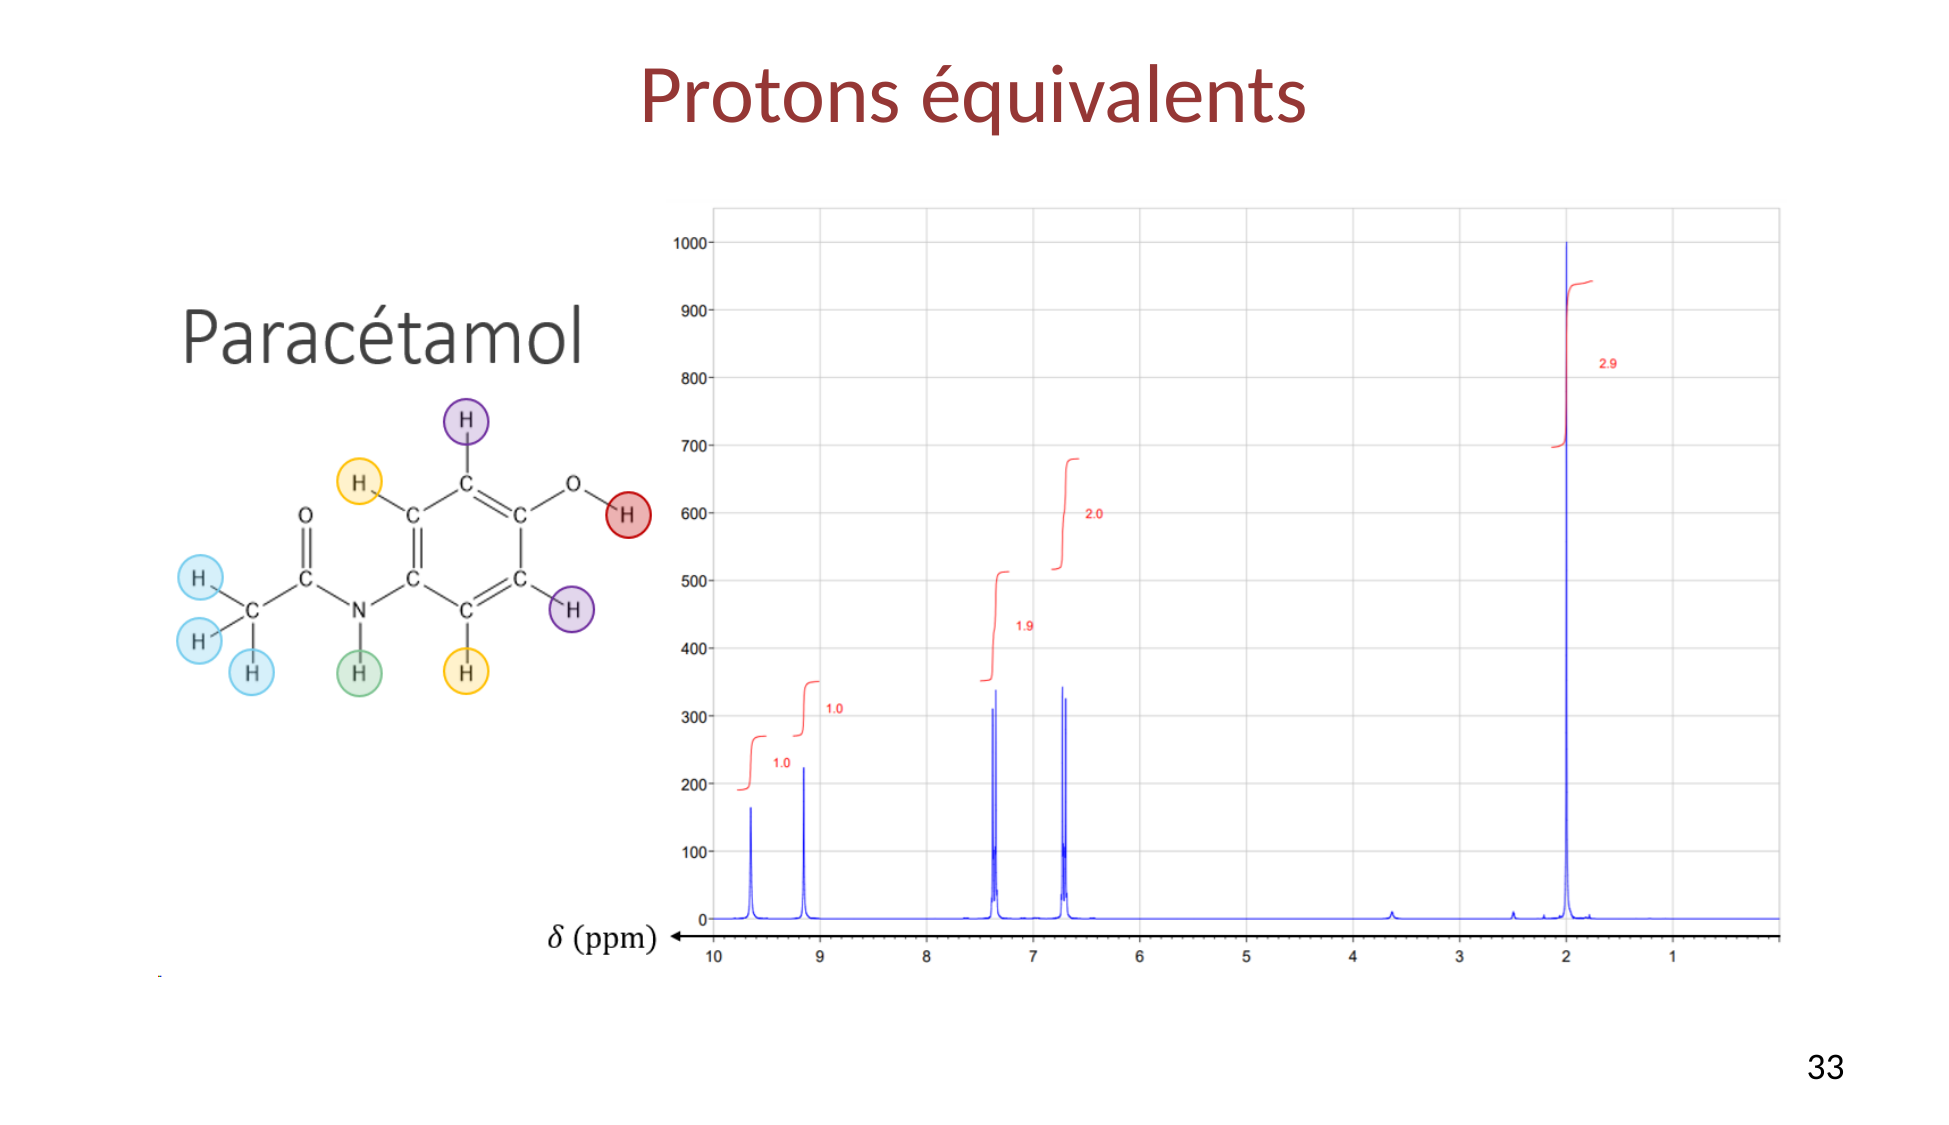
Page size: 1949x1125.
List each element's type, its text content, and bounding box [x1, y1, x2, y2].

picture [158, 178, 1801, 977]
title Protons équivalents [97, 45, 1852, 233]
